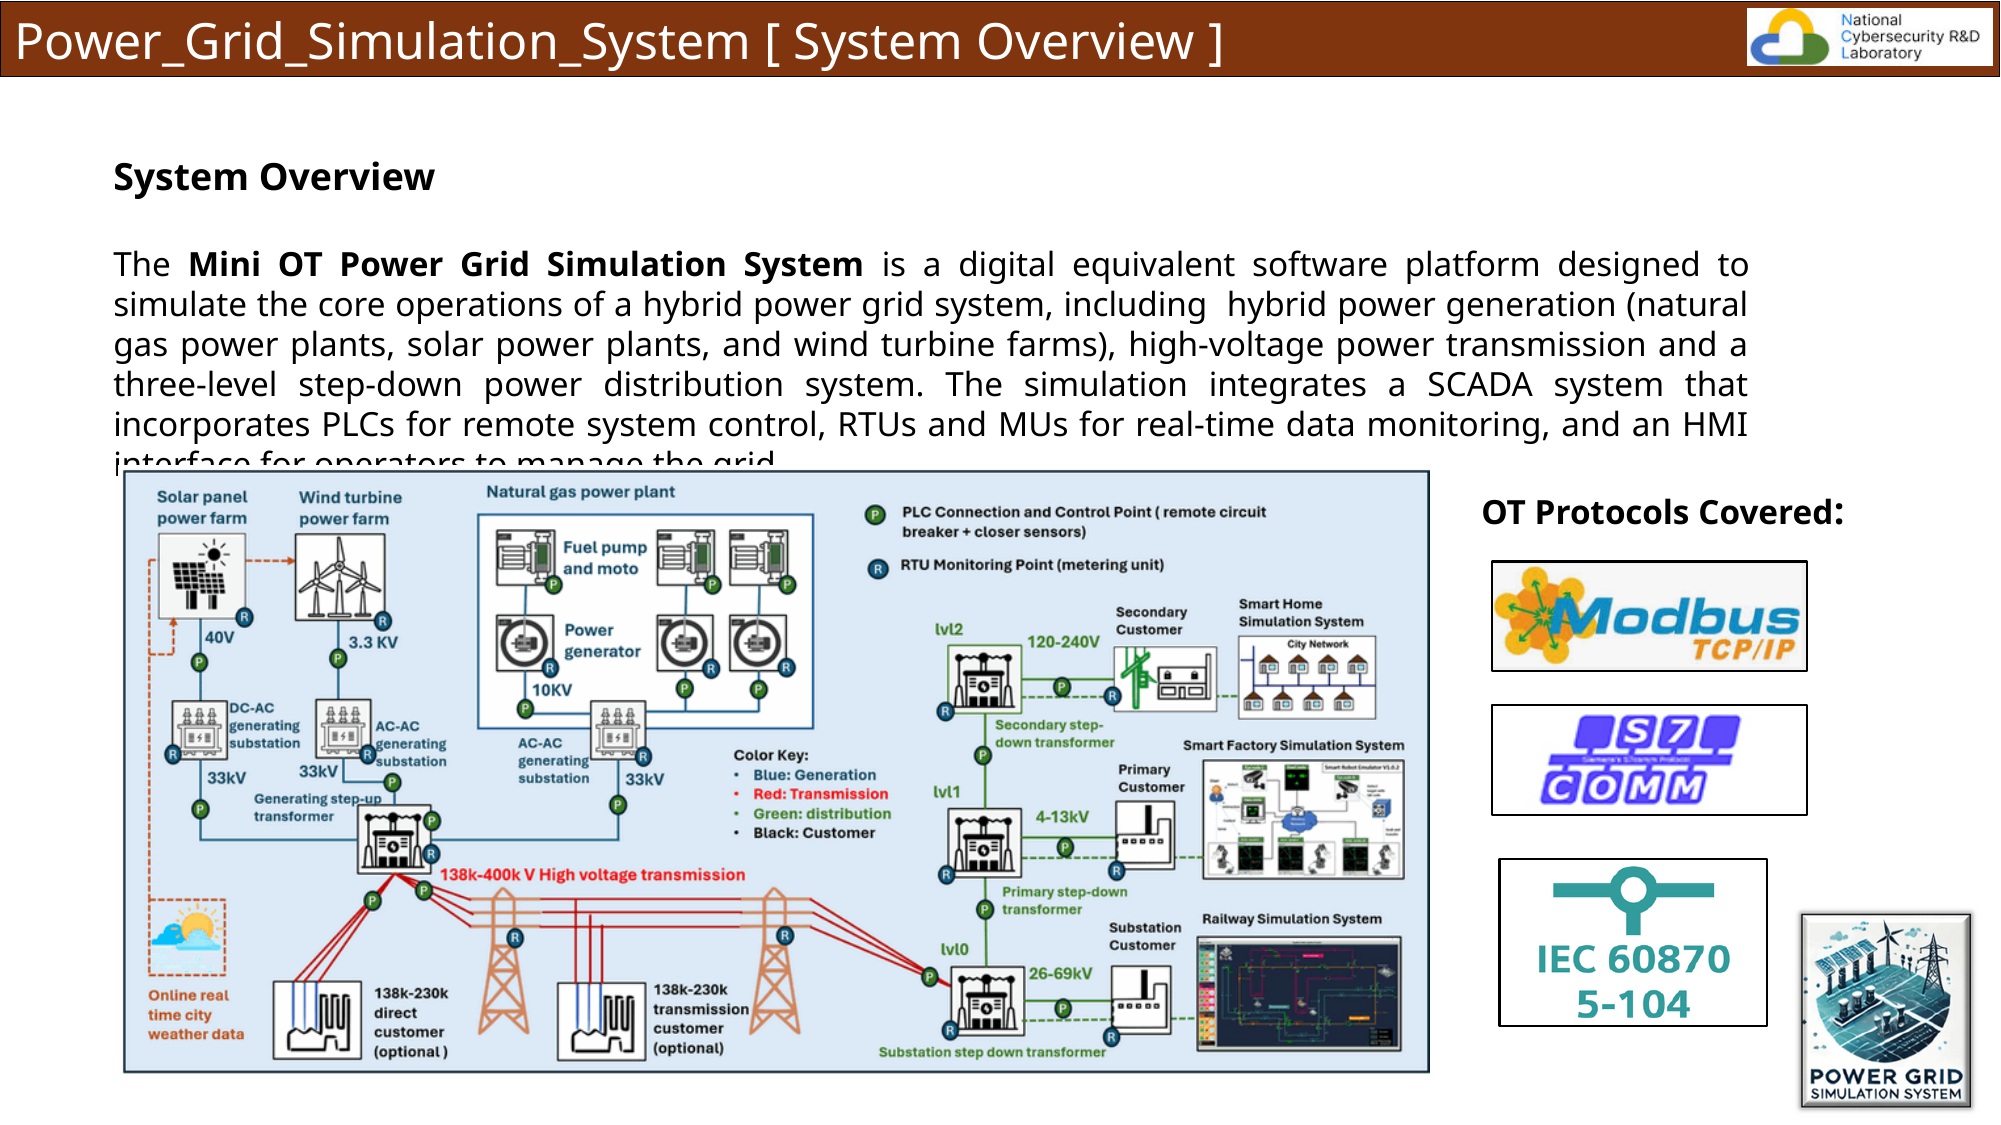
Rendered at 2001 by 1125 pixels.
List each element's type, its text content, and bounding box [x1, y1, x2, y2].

text_box OT Protocols Covered: [1466, 479, 1886, 540]
picture [118, 465, 1431, 1080]
text_box System Overview The Mini OT Power Grid Simulation System is a digital equivalent software platform designed to simulate the core operations of a hybrid power grid system, including hybrid power generation (natural gas power plants, solar power plants, and wind turbine farms), high-voltage power transmission and a three-level step-down power distribution system. The simulation integrates a SCADA system that incorporates PLCs for remote system control, RTUs and MUs for real-time data monitoring, and an HMI interface for operators to manage the grid. [98, 146, 1766, 491]
picture [1787, 904, 1983, 1118]
picture [1499, 859, 1767, 1026]
picture [1746, 7, 1993, 67]
text_box Power_Grid_Simulation_System [ System Overview ] [0, 1, 2000, 77]
picture [1492, 561, 1807, 671]
picture [1492, 705, 1807, 815]
